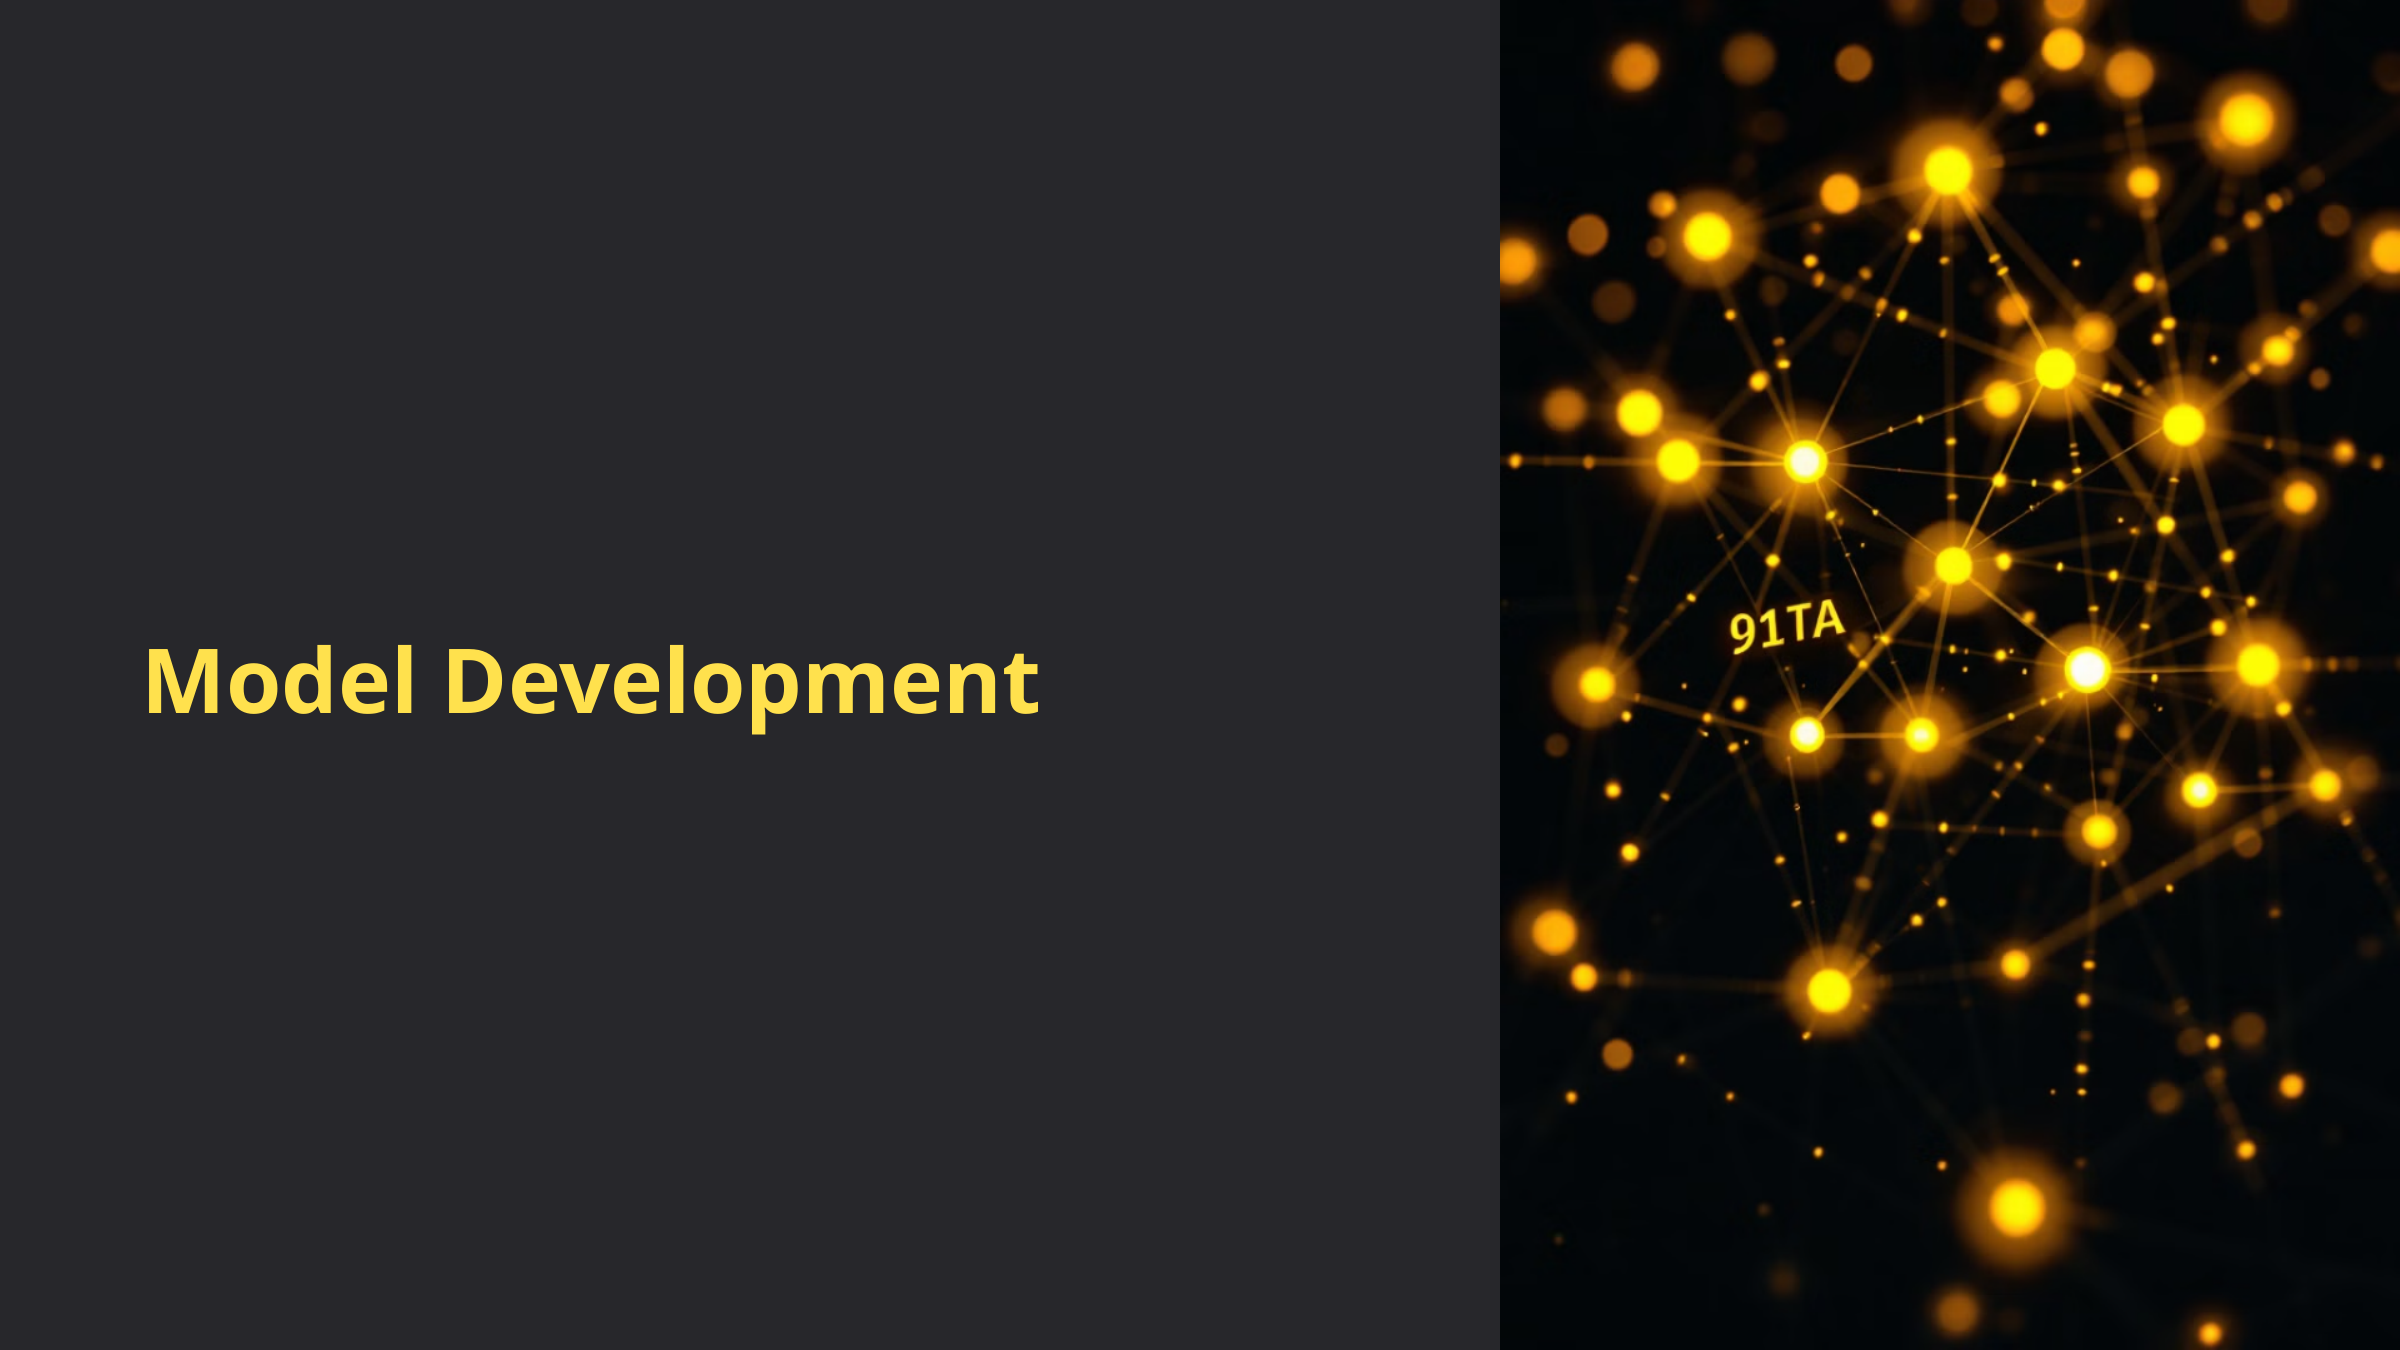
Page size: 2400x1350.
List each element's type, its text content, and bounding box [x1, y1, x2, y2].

text_box Model Development [141, 618, 1078, 732]
picture [1499, 0, 2400, 1350]
